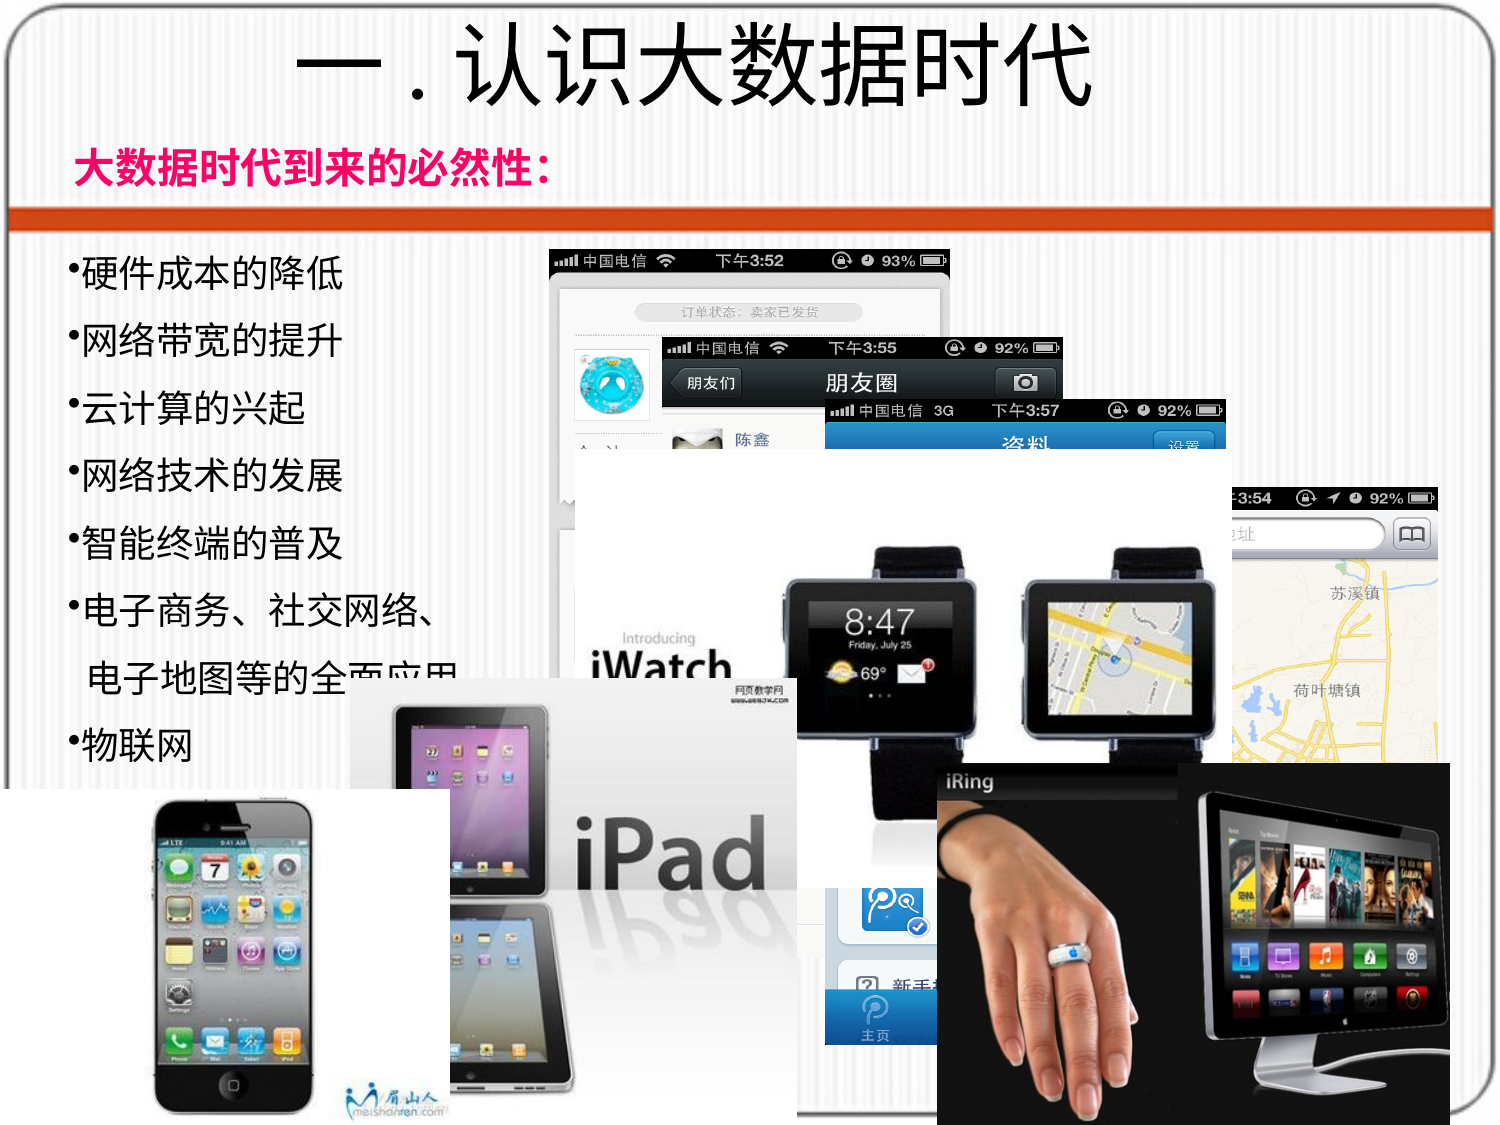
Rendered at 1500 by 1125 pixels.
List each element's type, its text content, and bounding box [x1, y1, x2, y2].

text_box 大数据时代到来的必然性： [58, 134, 590, 199]
text_box 硬件成本的降低 网络带宽的提升 云计算的兴起 网络技术的发展 智能终端的普及 电子商务、社交网络、 电子地图等的全面应用 物联网 [53, 219, 491, 775]
picture [0, 0, 1500, 1125]
title 一.认识大数据时代 [41, 30, 1304, 126]
